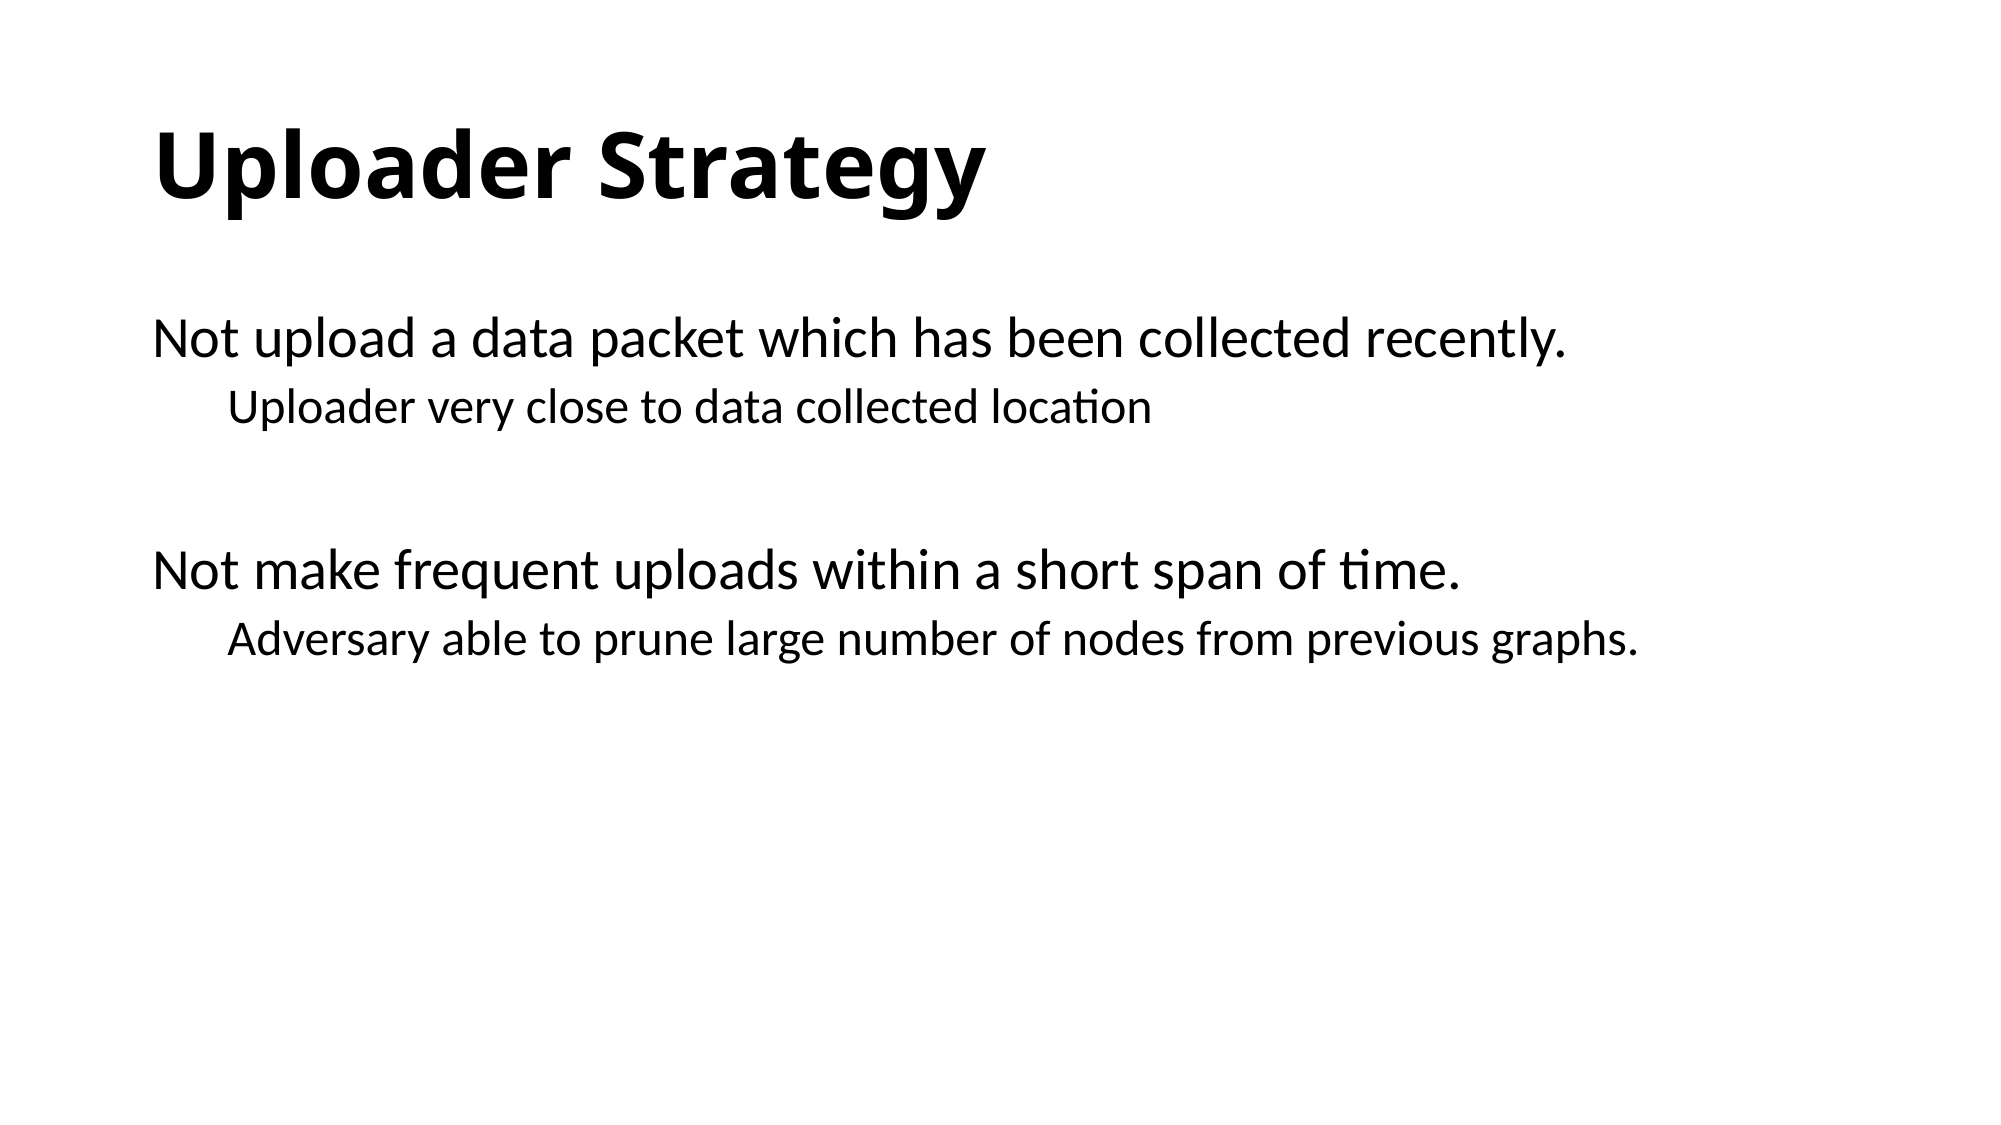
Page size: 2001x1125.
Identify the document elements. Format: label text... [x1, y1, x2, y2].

list Not upload a data packet which has been collected recently. Uploader very close to data collected location Not make frequent uploads within a short span of time. Adversary able to prune large number of nodes from previous graphs. [137, 299, 1863, 1014]
title Uploader Strategy [137, 59, 1863, 278]
